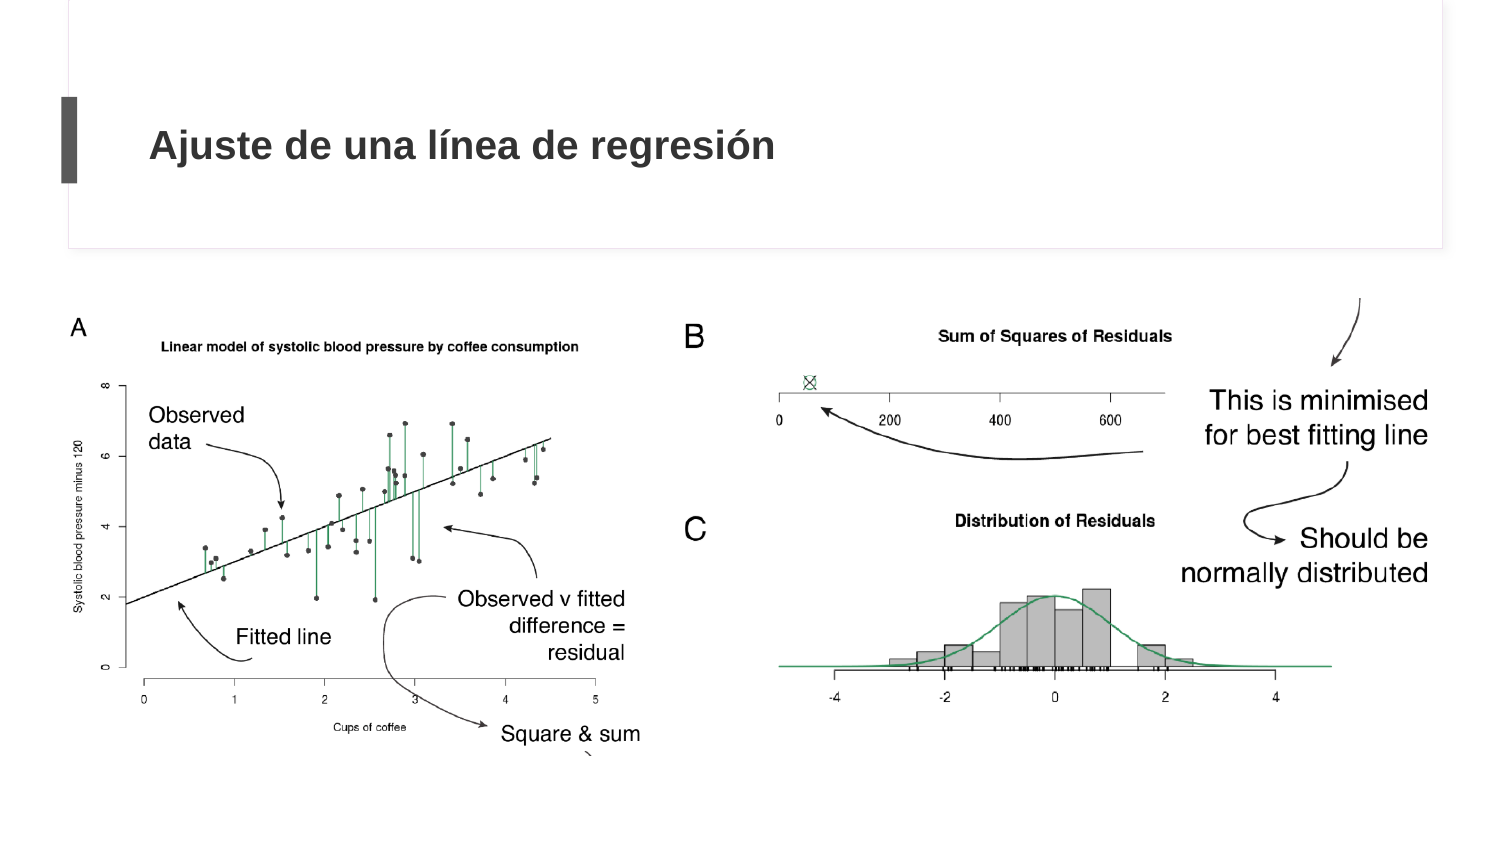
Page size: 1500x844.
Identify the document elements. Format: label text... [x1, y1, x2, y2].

picture [57, 298, 1462, 756]
title Ajuste de una línea de regresión [137, 67, 1389, 213]
